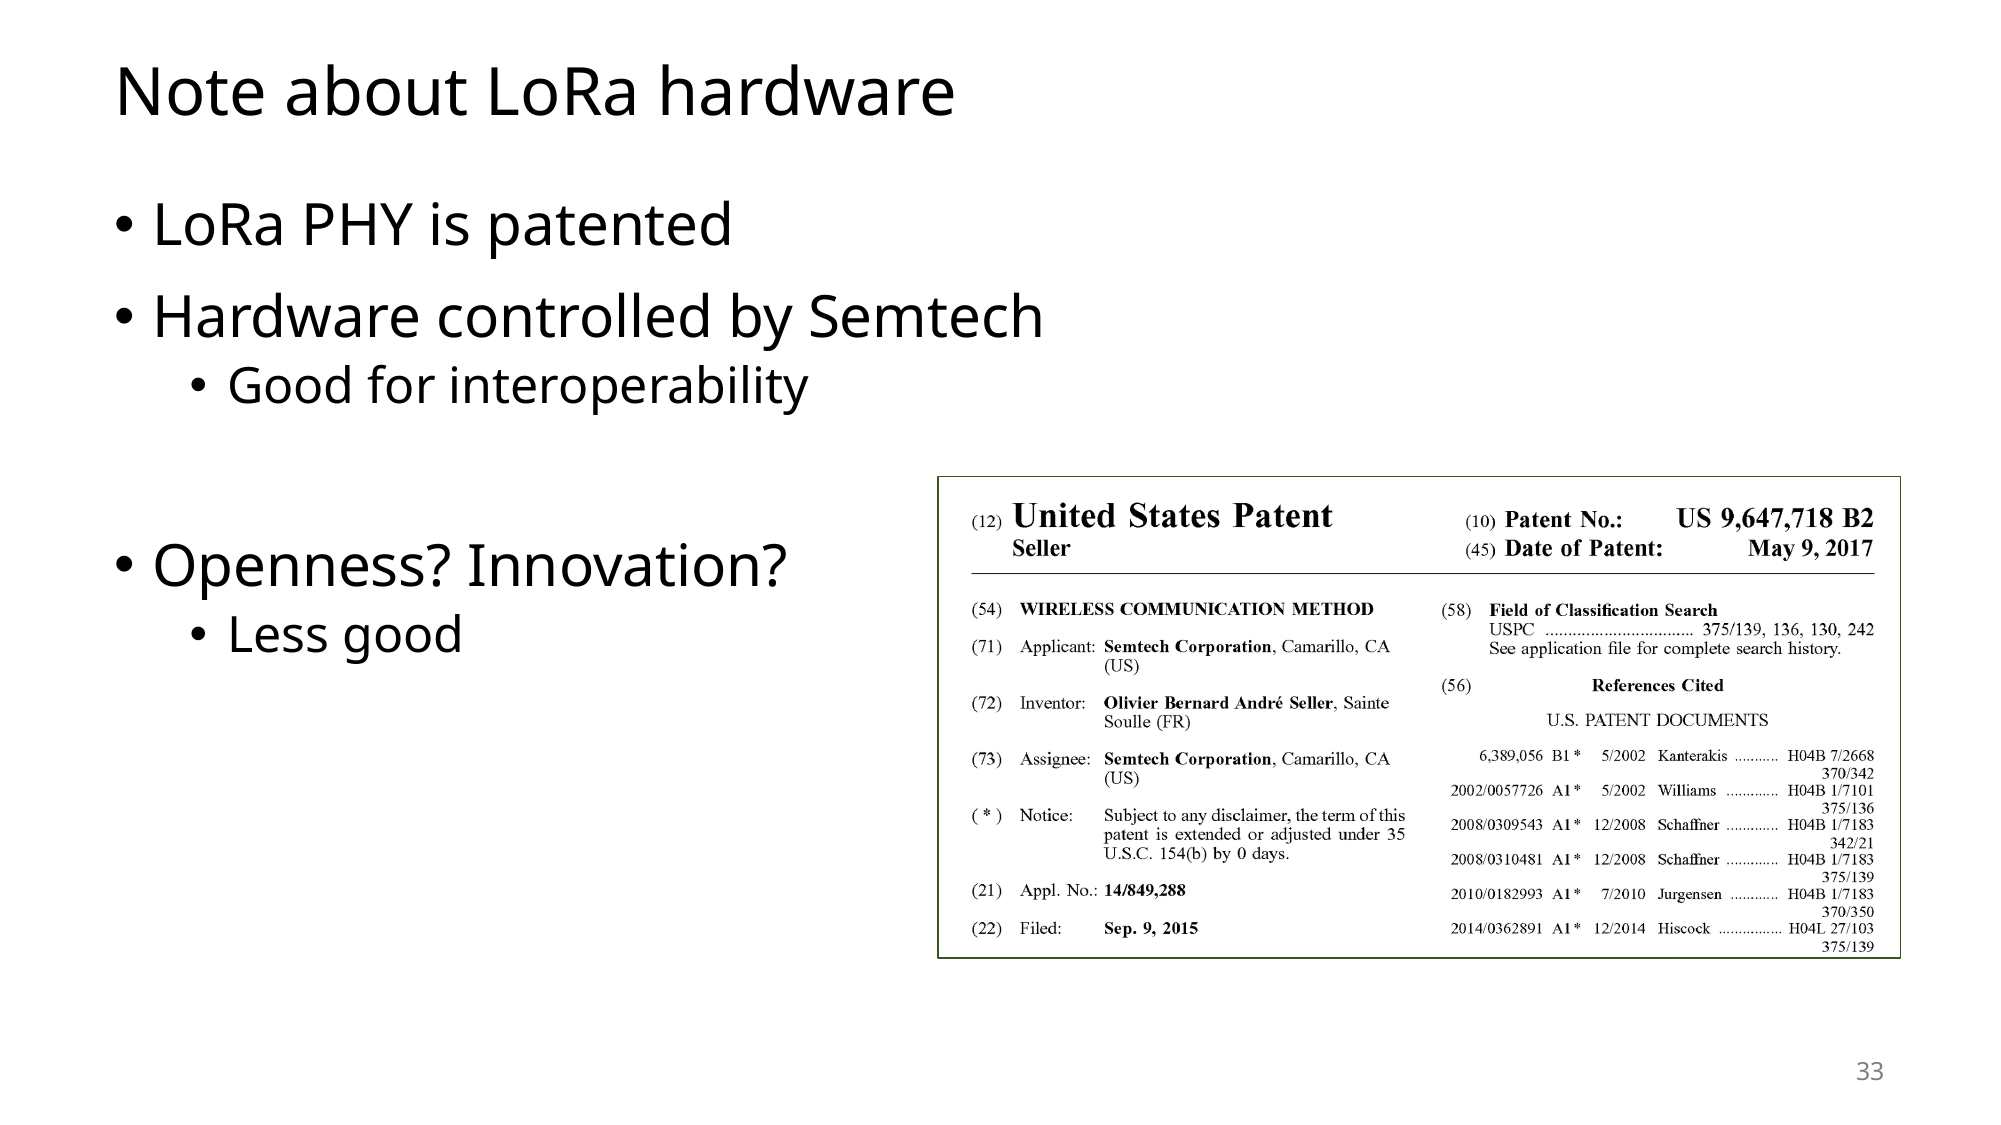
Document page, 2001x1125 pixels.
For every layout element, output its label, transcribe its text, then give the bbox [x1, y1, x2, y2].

picture [938, 477, 1900, 958]
slide_number 33 [1749, 1042, 1900, 1103]
list LoRa PHY is patented Hardware controlled by Semtech Good for interoperability Openness? Innovation? Less good [99, 187, 1900, 1013]
title Note about LoRa hardware [99, 37, 1900, 150]
